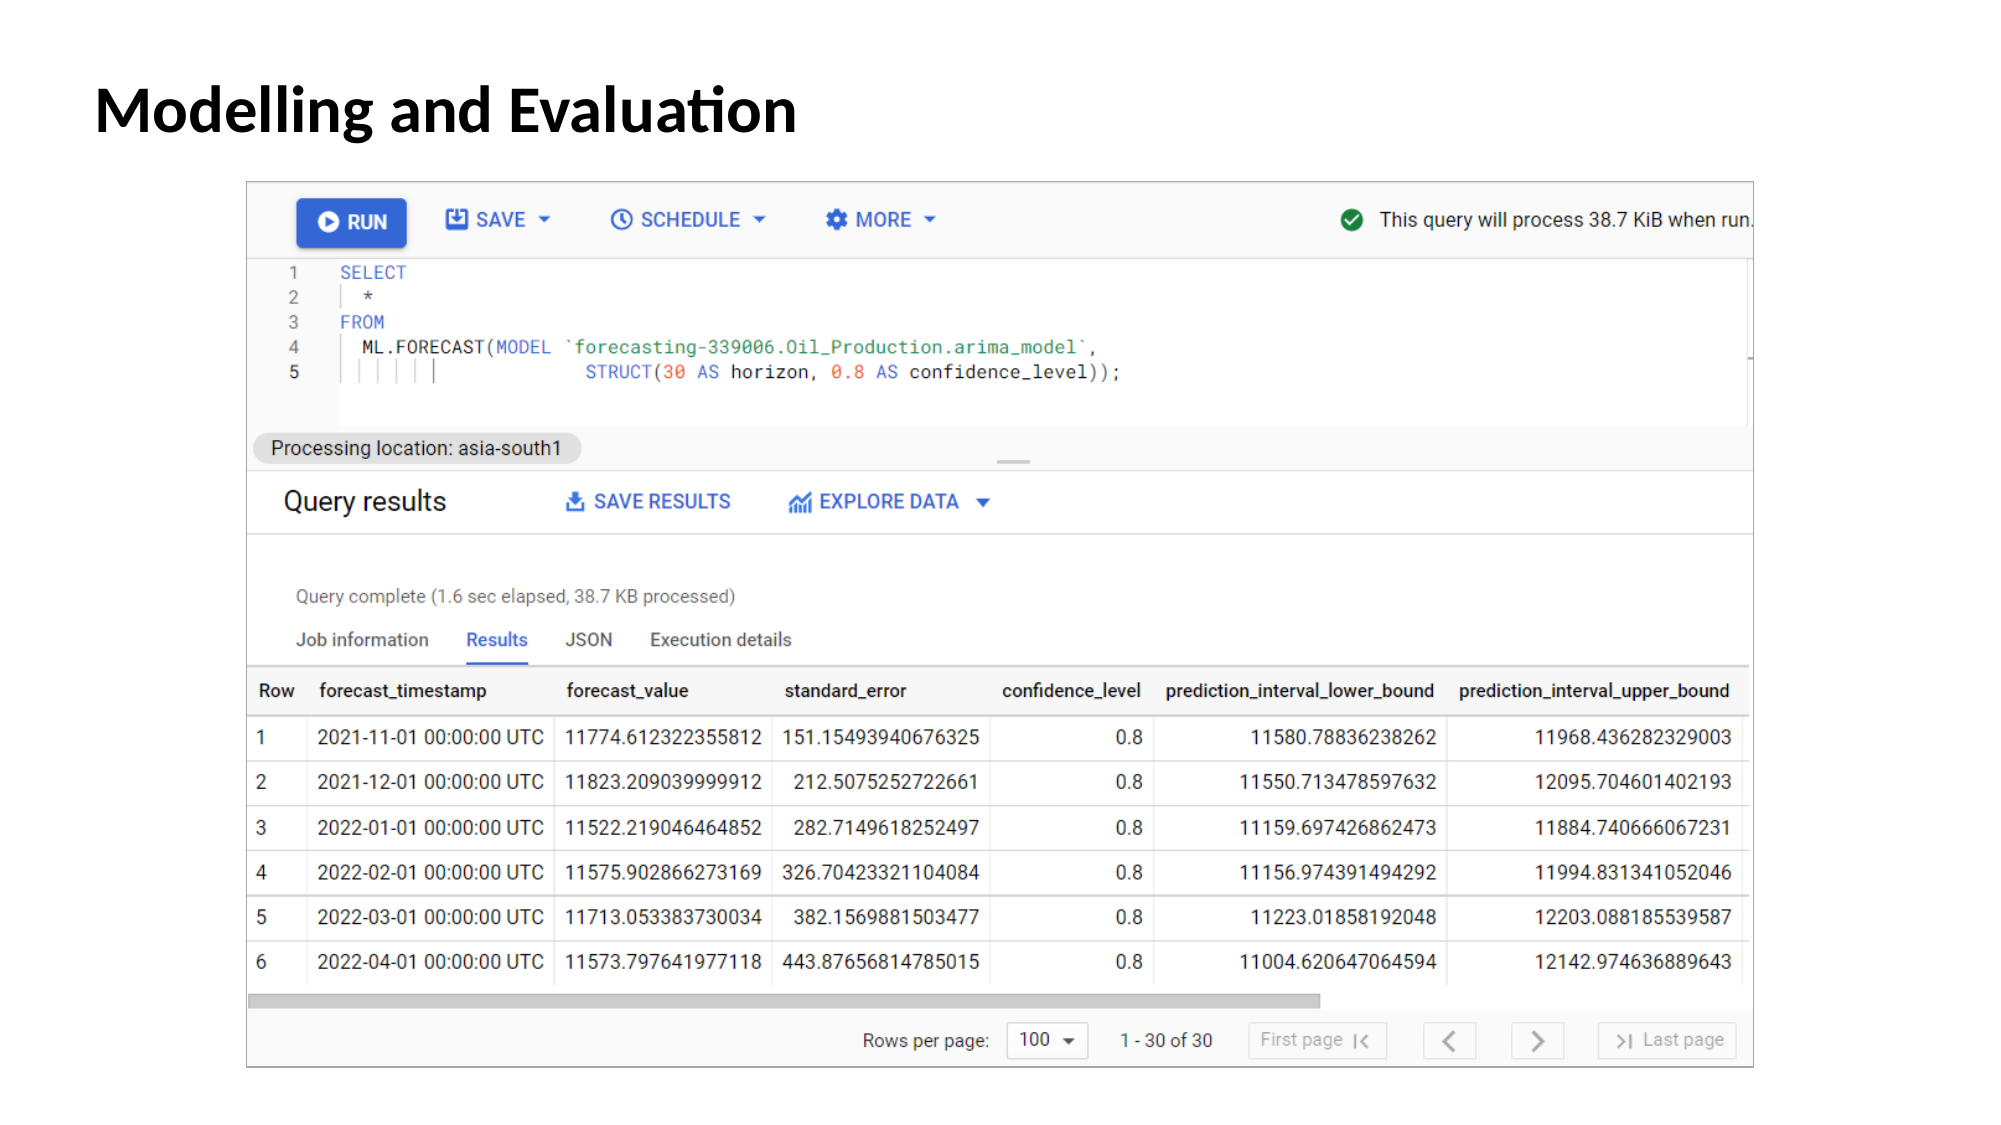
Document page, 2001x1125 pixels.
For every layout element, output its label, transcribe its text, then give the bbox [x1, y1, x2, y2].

picture [247, 181, 1753, 1067]
text_box Modelling and Evaluation [79, 58, 1079, 154]
